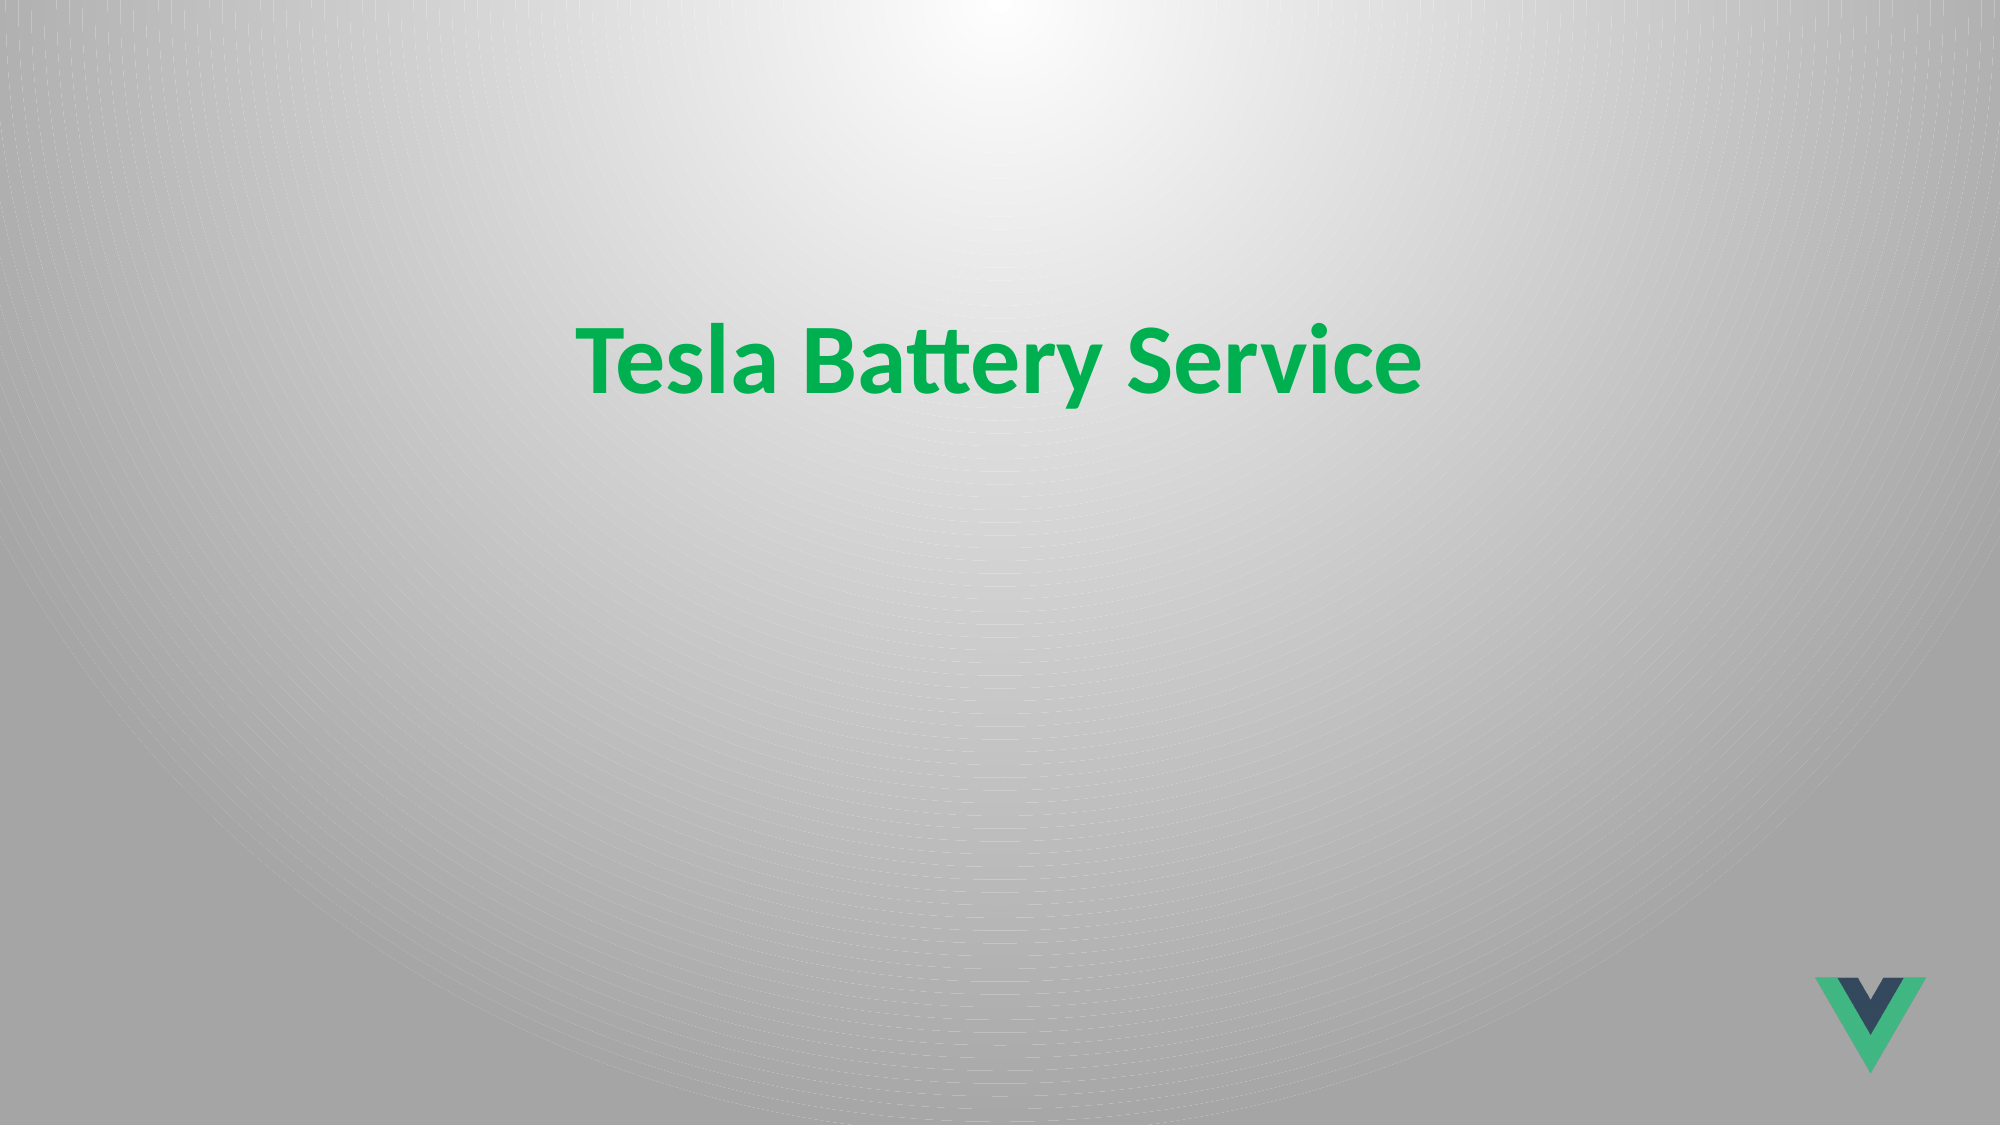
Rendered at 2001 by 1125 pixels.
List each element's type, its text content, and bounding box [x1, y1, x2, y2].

picture [1815, 970, 1926, 1081]
list Tesla Battery Service [137, 299, 1863, 1014]
